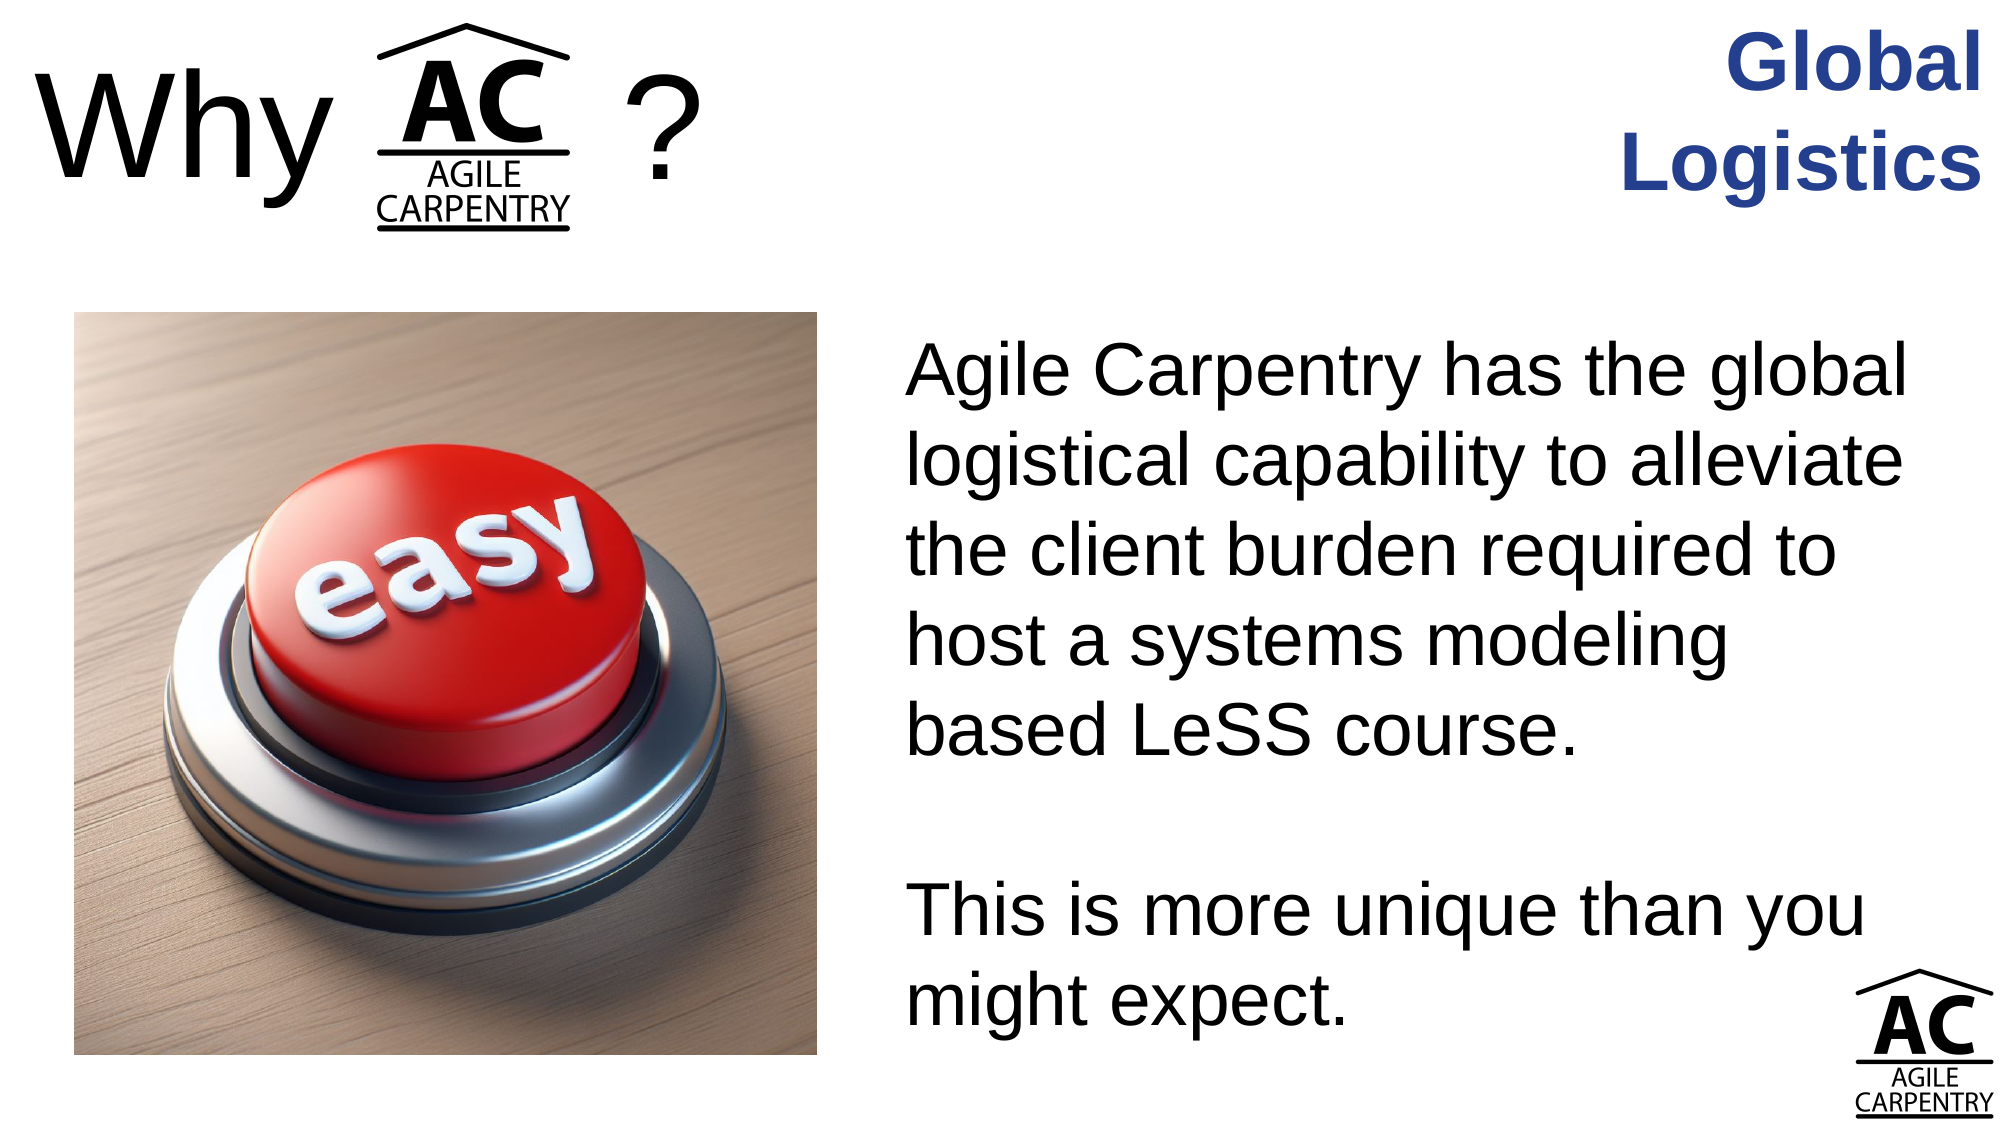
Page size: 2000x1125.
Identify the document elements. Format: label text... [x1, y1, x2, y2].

text_box ? [607, 22, 742, 218]
picture [73, 312, 817, 1056]
picture [368, 22, 579, 233]
text_box Why [0, 19, 370, 215]
text_box Global Logistics [1257, 0, 2000, 215]
text_box Agile Carpentry has the global logistical capability to alleviate the client burden required to host a systems modeling based LeSS course. This is more unique than you might expect. [890, 312, 1948, 1048]
picture [1849, 968, 2000, 1119]
